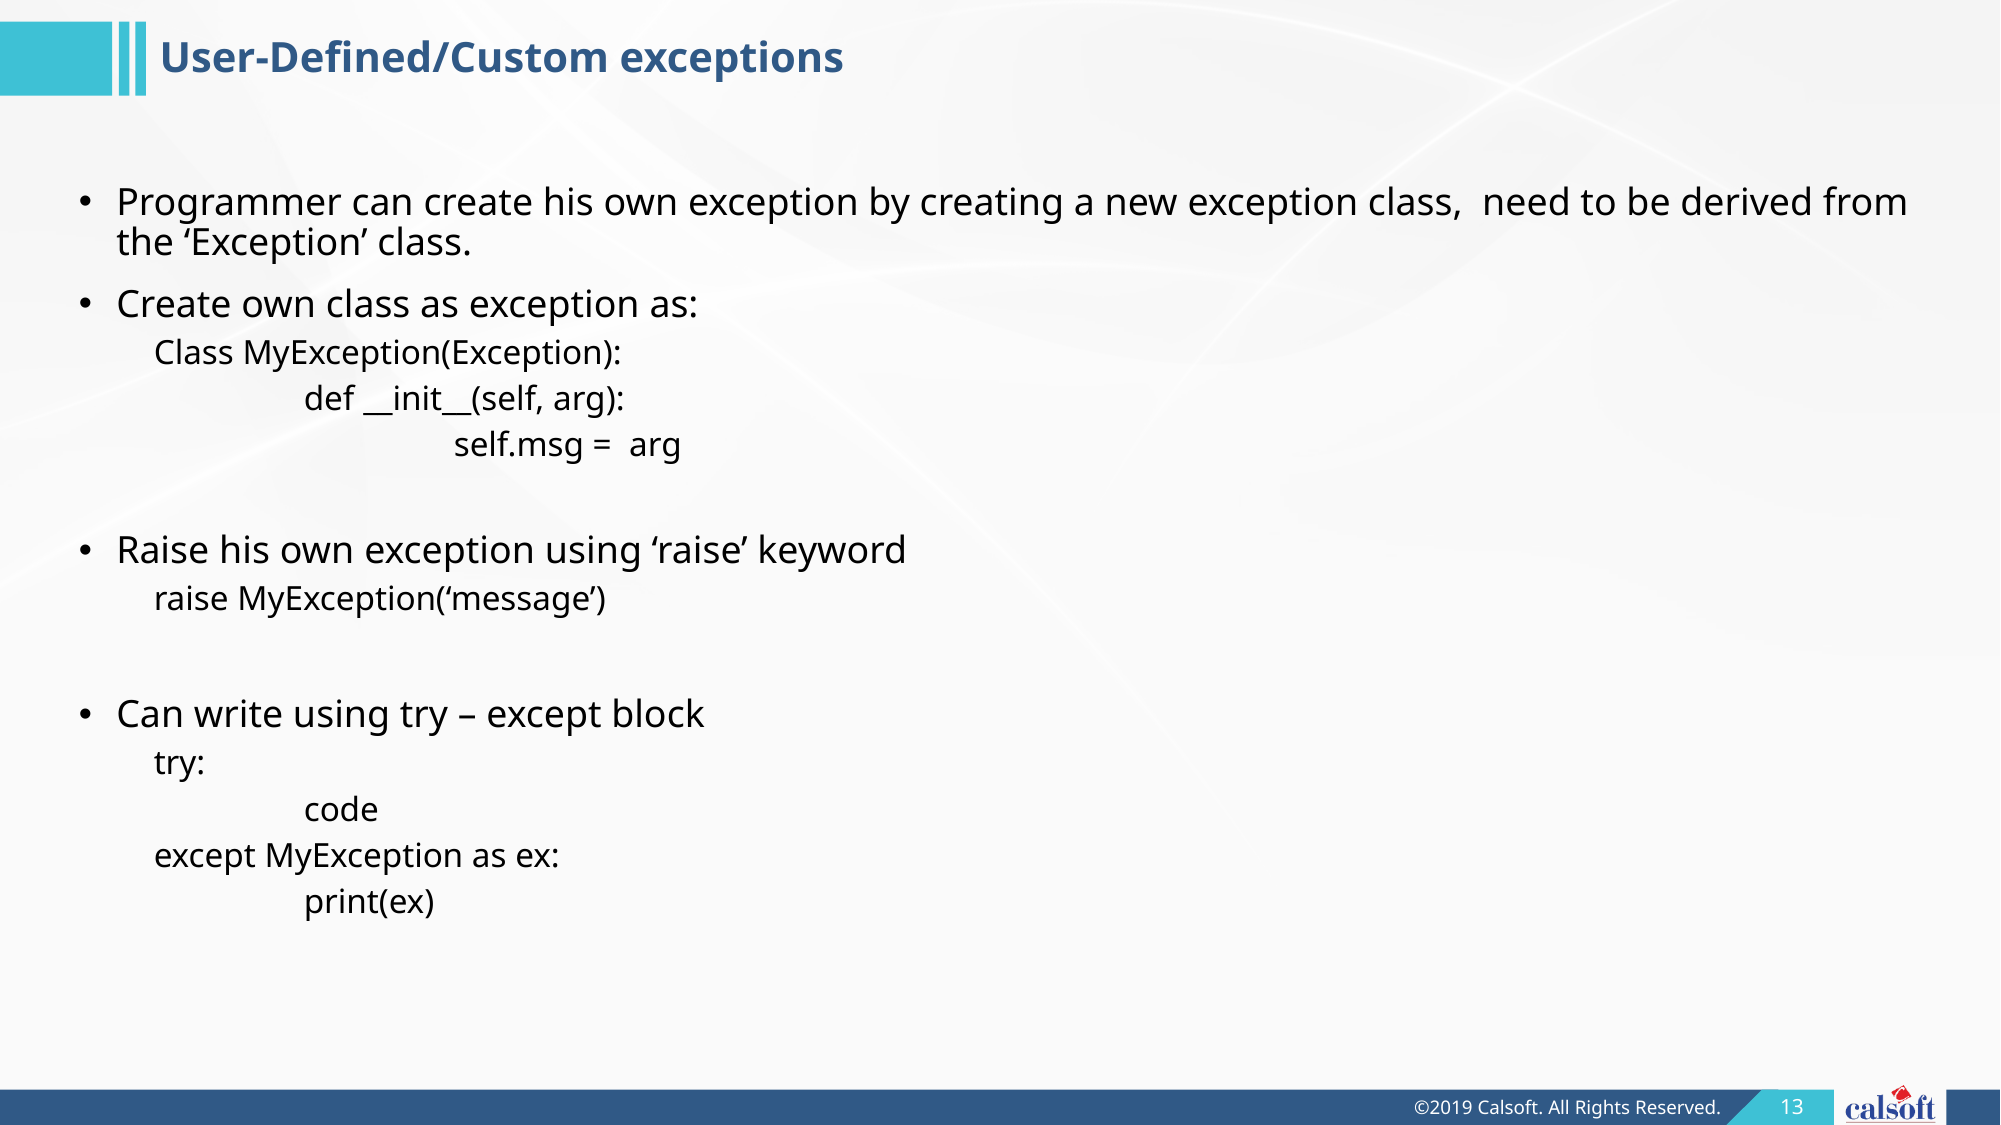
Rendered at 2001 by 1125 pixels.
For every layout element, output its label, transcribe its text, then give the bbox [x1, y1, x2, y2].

picture [1841, 1080, 1940, 1125]
text_box 1 [1730, 1077, 1819, 1125]
text_box Programmer can create his own exception by creating a new exception class, need to be derived from the ‘Exception’ class. Create own class as exception as: Class MyException(Exception): def __init__(self, arg): self.msg = arg Raise his own exception using ‘raise’ keyword raise MyException(‘message’) Can write using try – except block try: code except MyException as ex: print(ex) [63, 175, 1936, 984]
text_box User-Defined/Custom exceptions [144, 0, 2000, 118]
